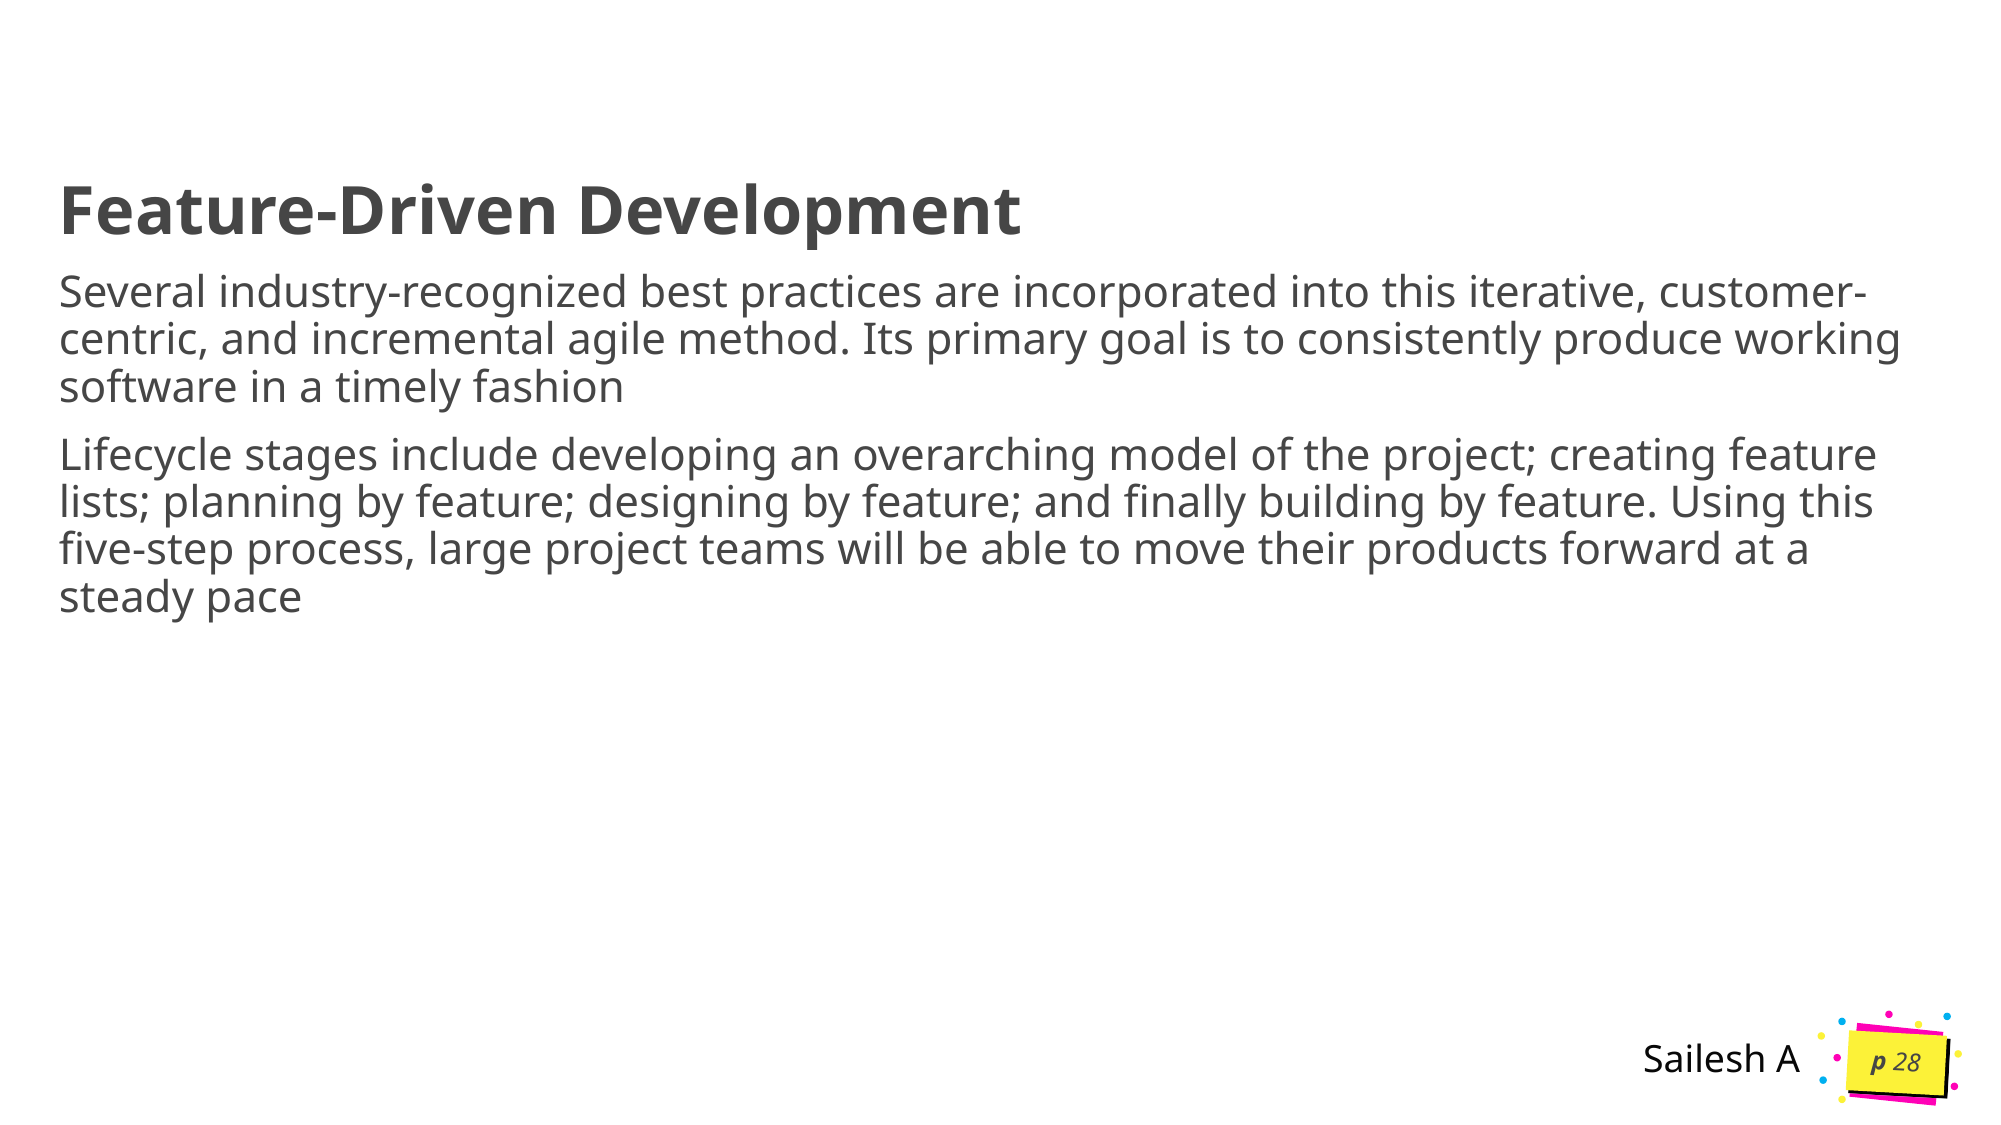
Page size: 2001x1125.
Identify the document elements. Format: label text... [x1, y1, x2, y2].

slide_number p 28 [1845, 1030, 1947, 1096]
list Feature-Driven Development Several industry-recognized best practices are incorporated into this iterative, customer-centric, and incremental agile method. Its primary goal is to consistently produce working software in a timely fashion Lifecycle stages include developing an overarching model of the project; creating feature lists; planning by feature; designing by feature; and finally building by feature. Using this five-step process, large project teams will be able to move their products forward at a steady pace [59, 177, 1942, 1004]
